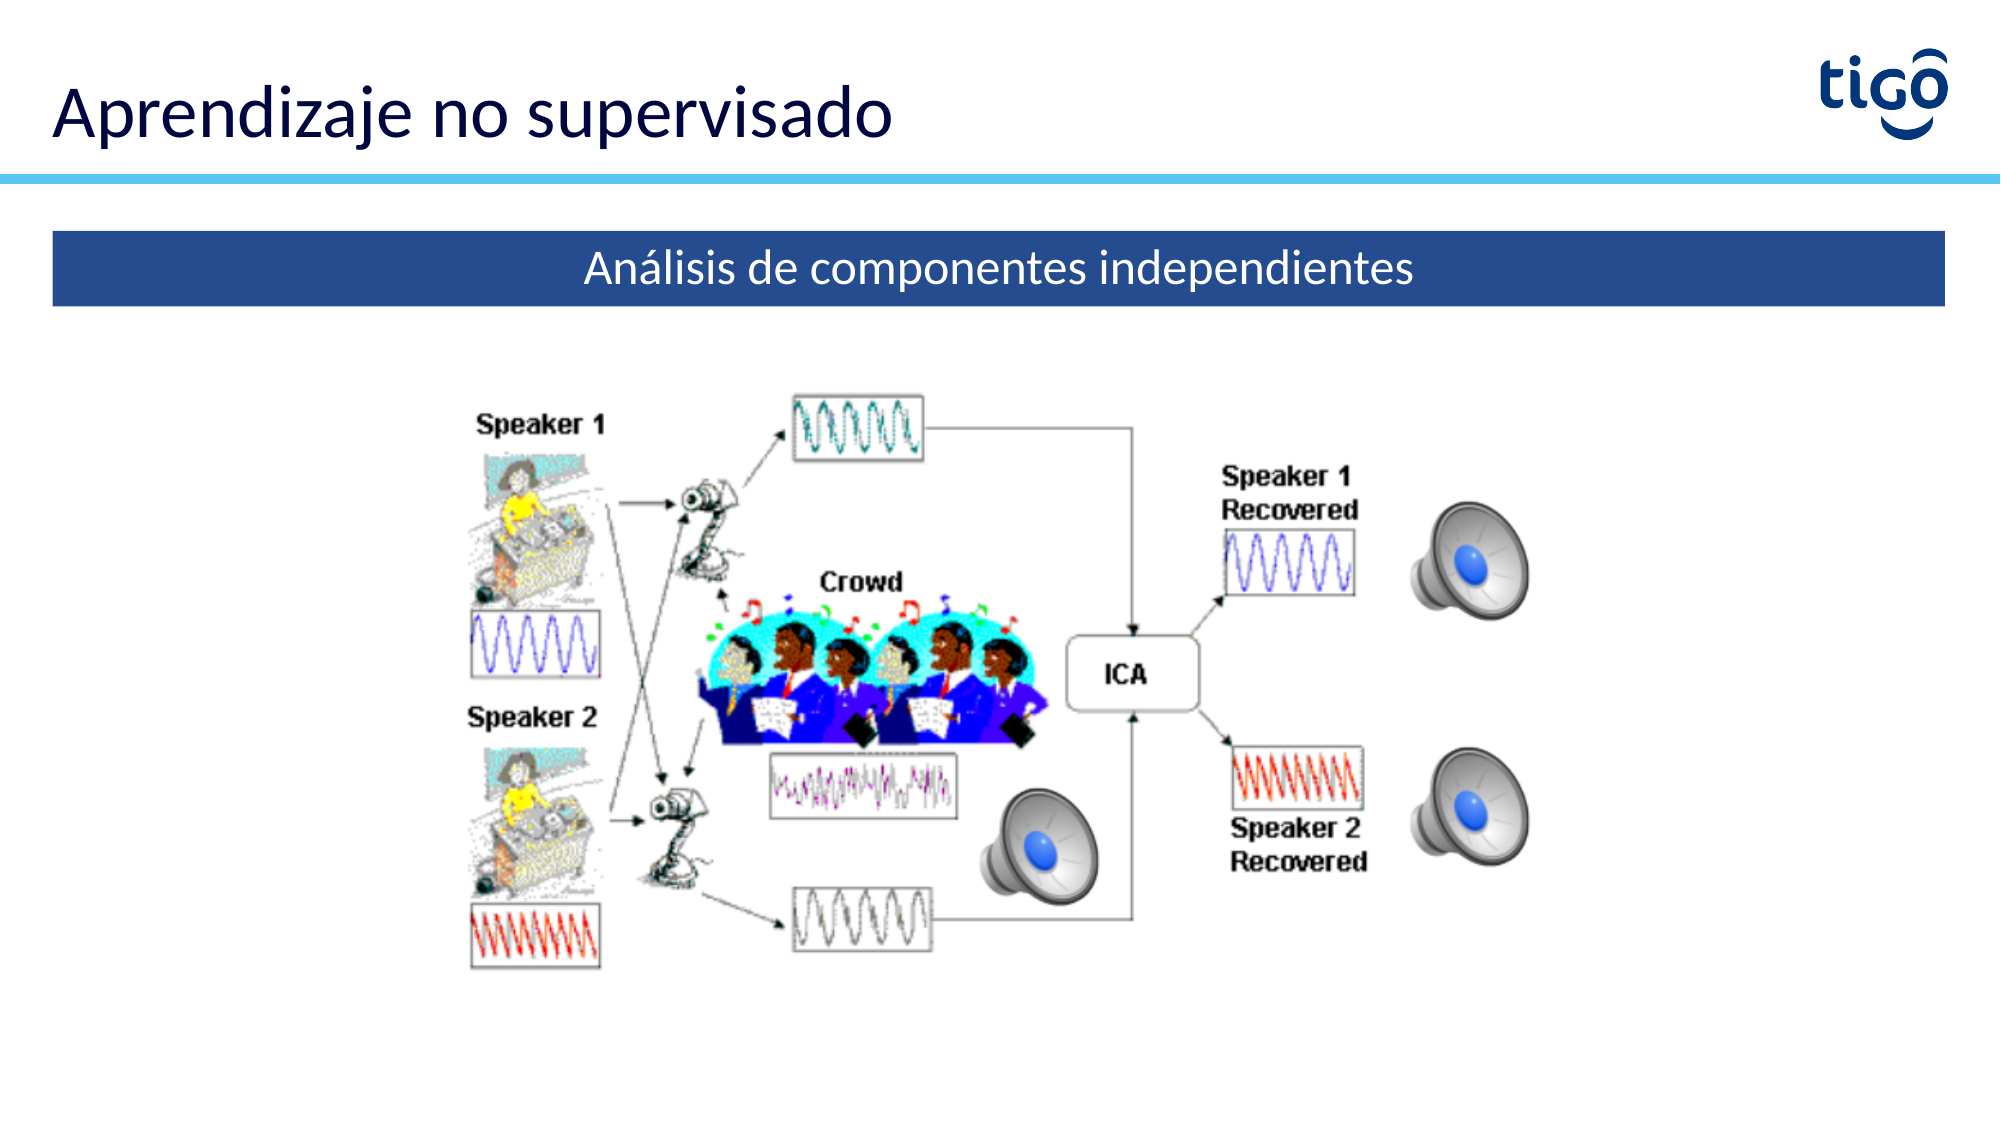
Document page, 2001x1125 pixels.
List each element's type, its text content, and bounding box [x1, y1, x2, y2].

list Análisis de componentes independientes [52, 230, 1945, 307]
picture [455, 381, 1545, 987]
picture [1805, 25, 1976, 163]
list Aprendizaje no supervisado [52, 65, 1759, 142]
